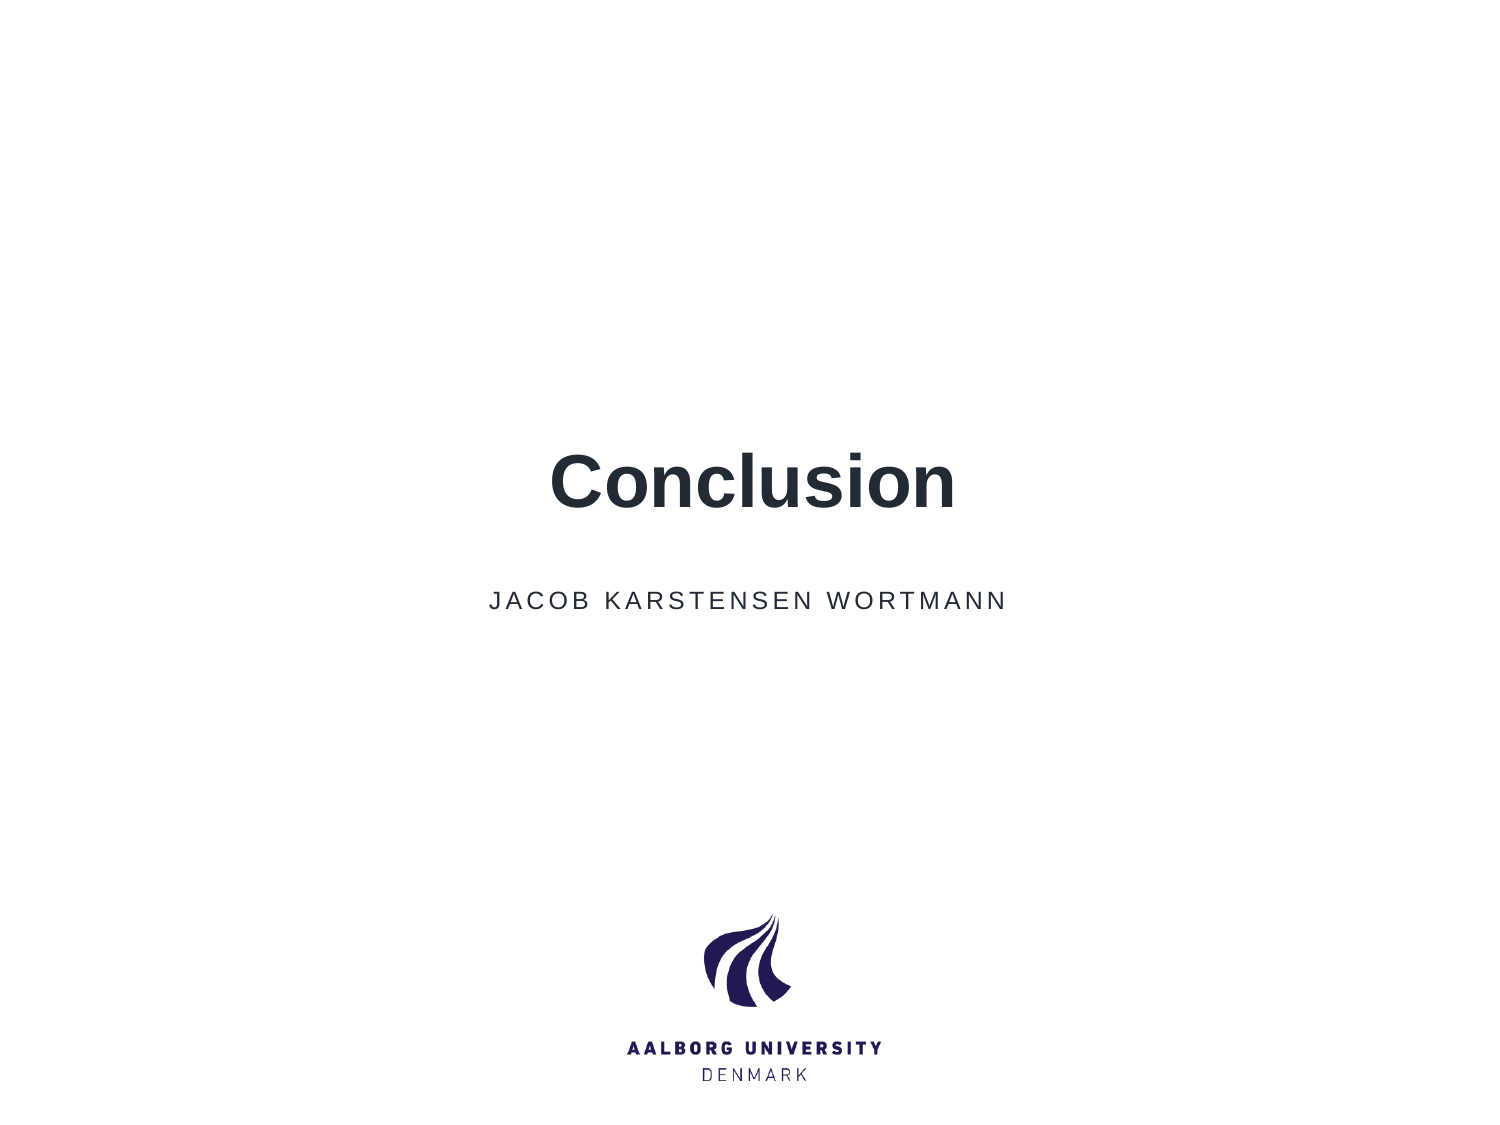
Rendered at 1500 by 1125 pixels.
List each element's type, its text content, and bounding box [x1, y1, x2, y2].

text_box Jacob Karstensen Wortmann [374, 576, 1125, 622]
picture [627, 914, 881, 1081]
title Conclusion [299, 397, 1209, 565]
